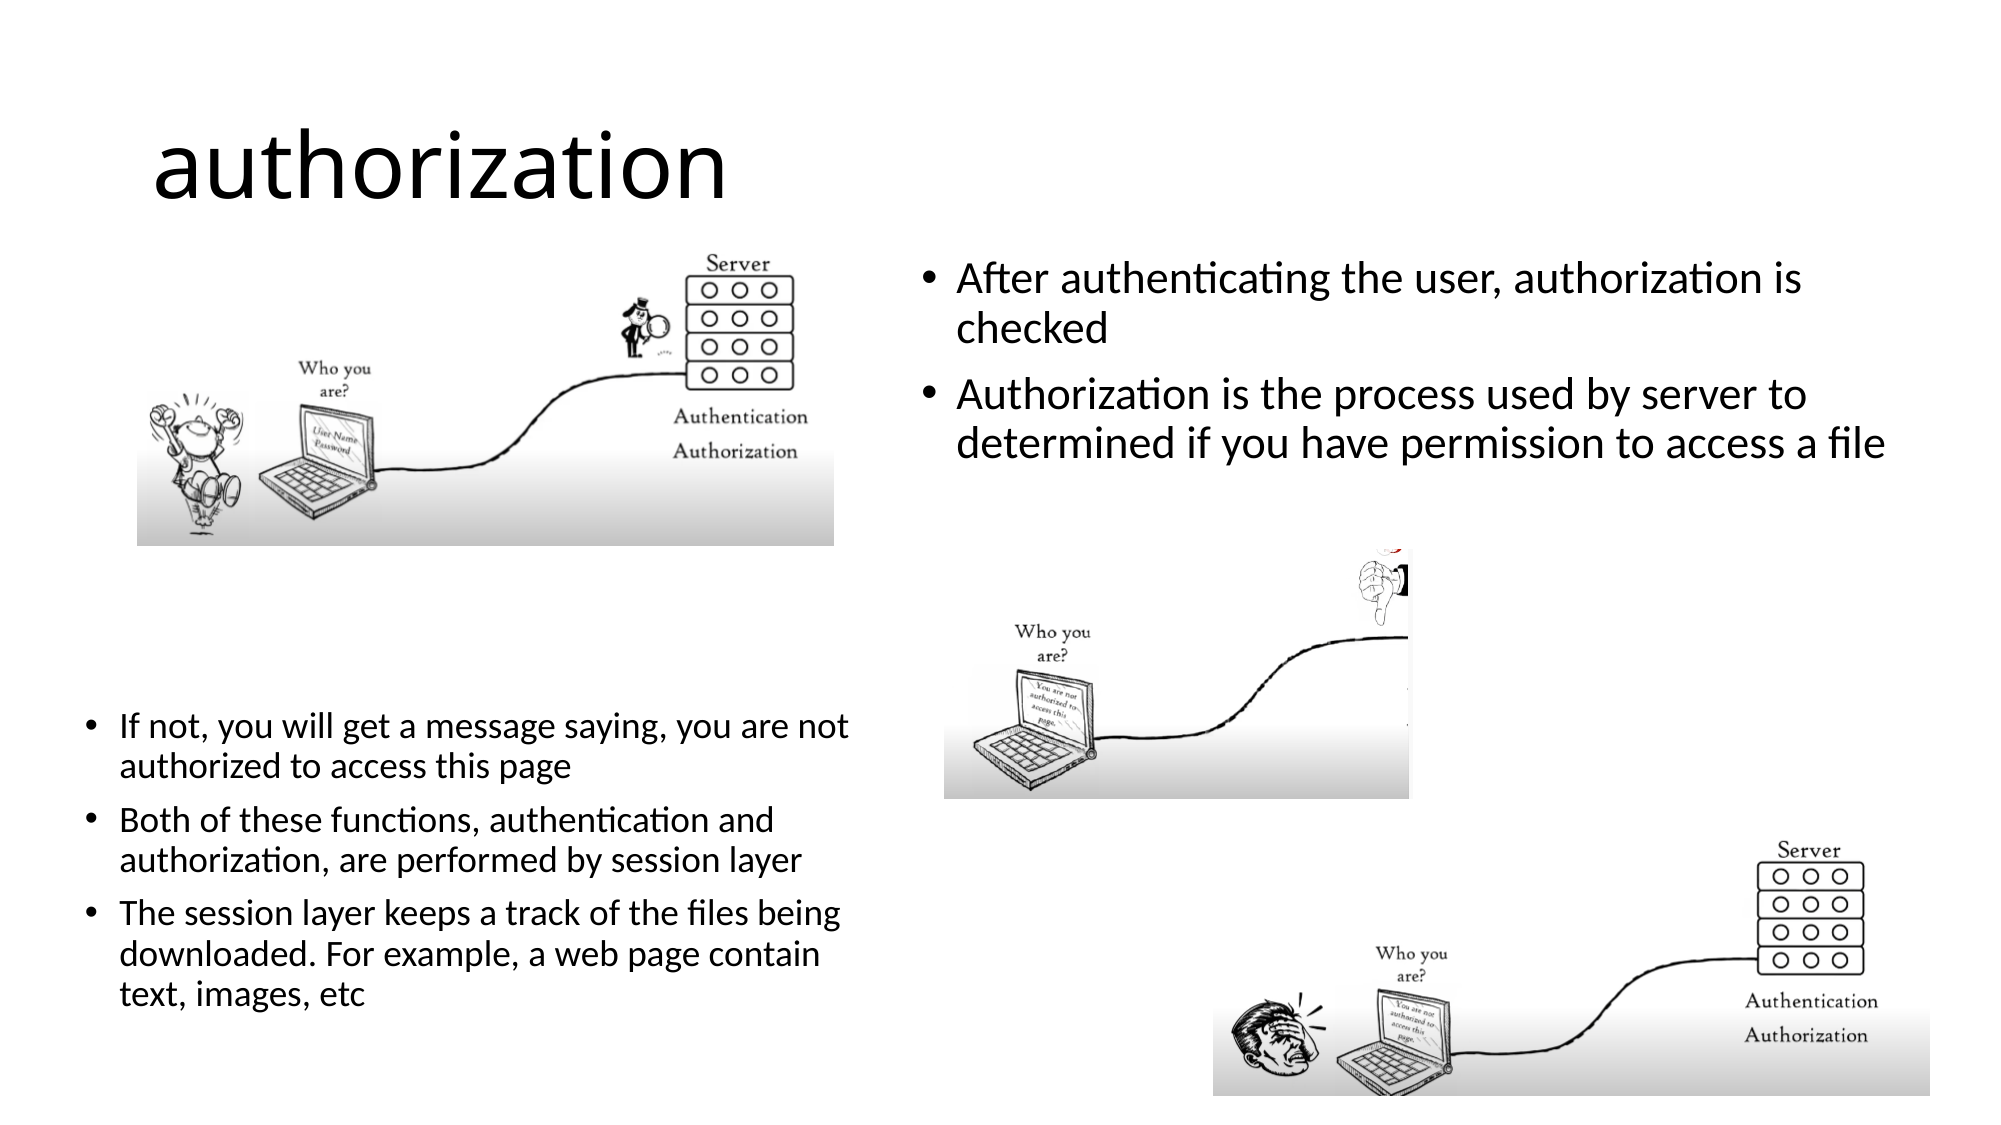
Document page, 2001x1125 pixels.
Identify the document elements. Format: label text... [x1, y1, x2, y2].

text_box After authenticating the user, authorization is checked Authorization is the process used by server to determined if you have permission to access a file [906, 246, 1919, 510]
text_box If not, you will get a message saying, you are not authorized to access this page Both of these functions, authentication and authorization, are performed by session layer The session layer keeps a track of the files being downloaded. For example, a web page contain text, images, etc [70, 698, 907, 1026]
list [944, 549, 1413, 799]
picture [137, 246, 834, 546]
title authorization [137, 59, 1863, 278]
picture [1213, 838, 1930, 1096]
